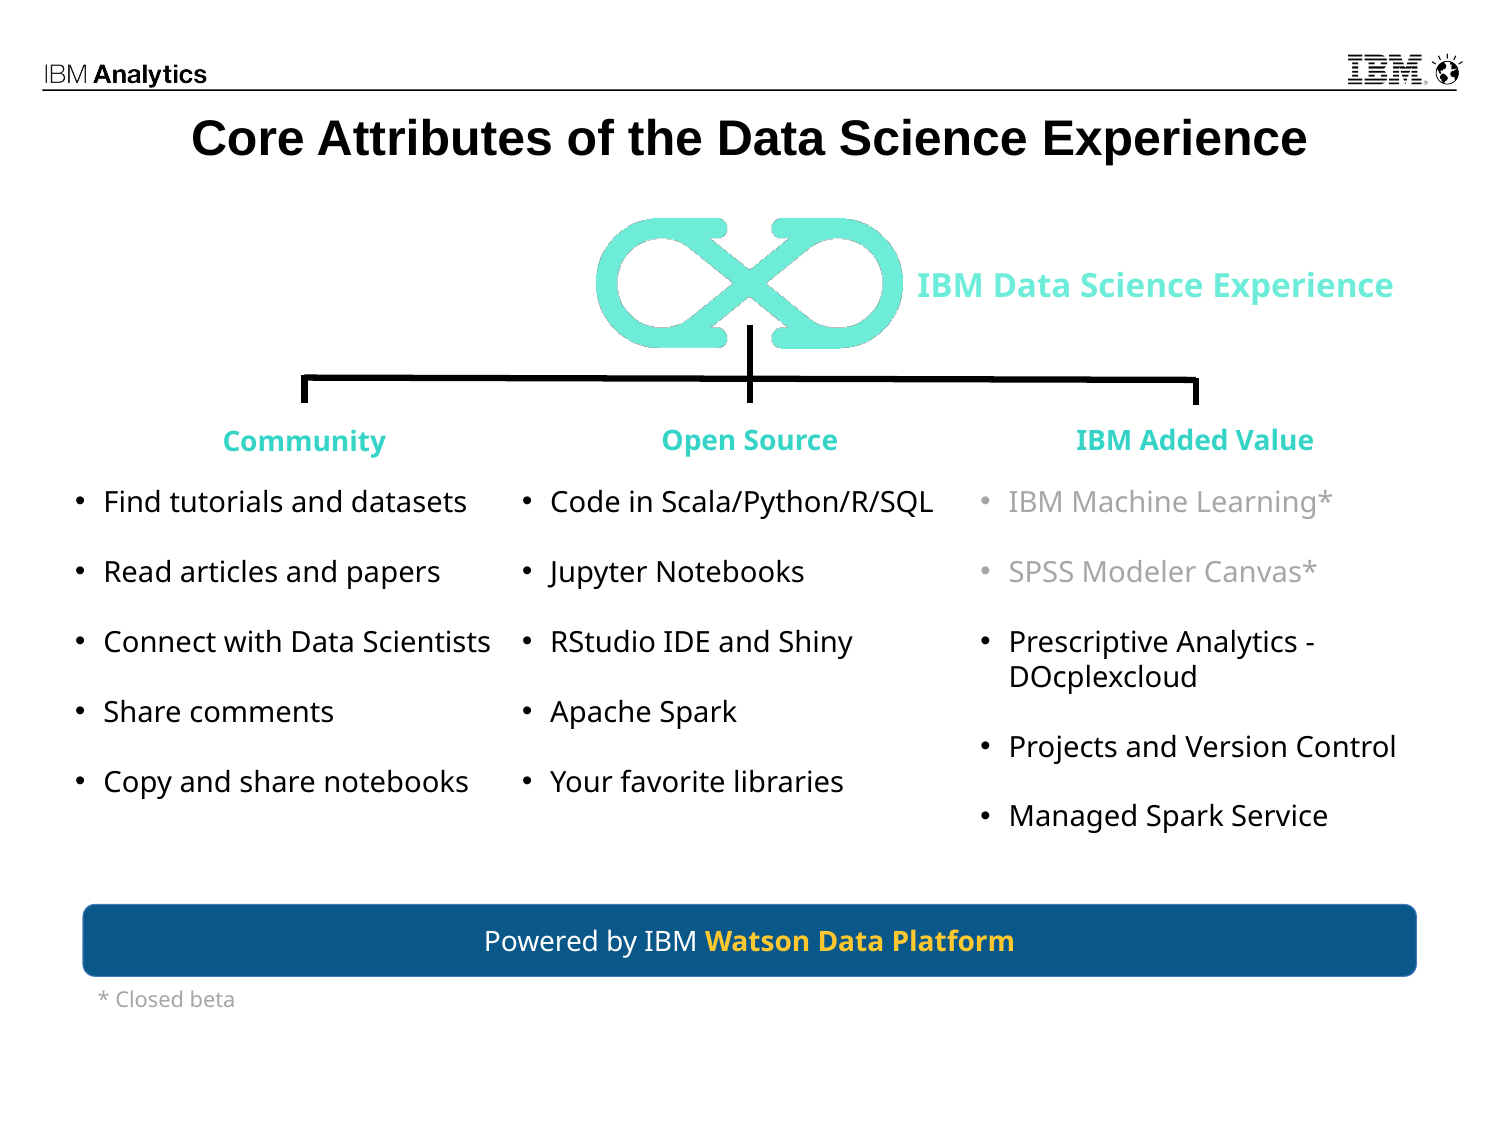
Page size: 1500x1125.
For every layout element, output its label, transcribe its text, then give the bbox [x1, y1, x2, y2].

title Core Attributes of the Data Science Experience [41, 104, 1459, 227]
text_box Powered by IBM Watson Data Platform [82, 904, 1417, 977]
picture [1337, 42, 1471, 94]
text_box Community [204, 415, 405, 465]
text_box IBM Machine Learning* SPSS Modeler Canvas* Prescriptive Analytics - DOcplexcloud Projects and Version Control Managed Spark Service [965, 475, 1500, 841]
text_box IBM Added Value [1046, 414, 1344, 464]
picture [26, 46, 225, 102]
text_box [305, 377, 1195, 381]
picture [596, 218, 904, 349]
text_box Code in Scala/Python/R/SQL Jupyter Notebooks RStudio IDE and Shiny Apache Spark Your favorite libraries [507, 475, 950, 806]
text_box Open Source [636, 414, 864, 464]
text_box Find tutorials and datasets Read articles and papers Connect with Data Scientists Share comments Copy and share notebooks [60, 475, 507, 806]
text_box IBM Data Science Experience [909, 256, 1417, 311]
text_box * Closed beta [83, 977, 696, 1019]
